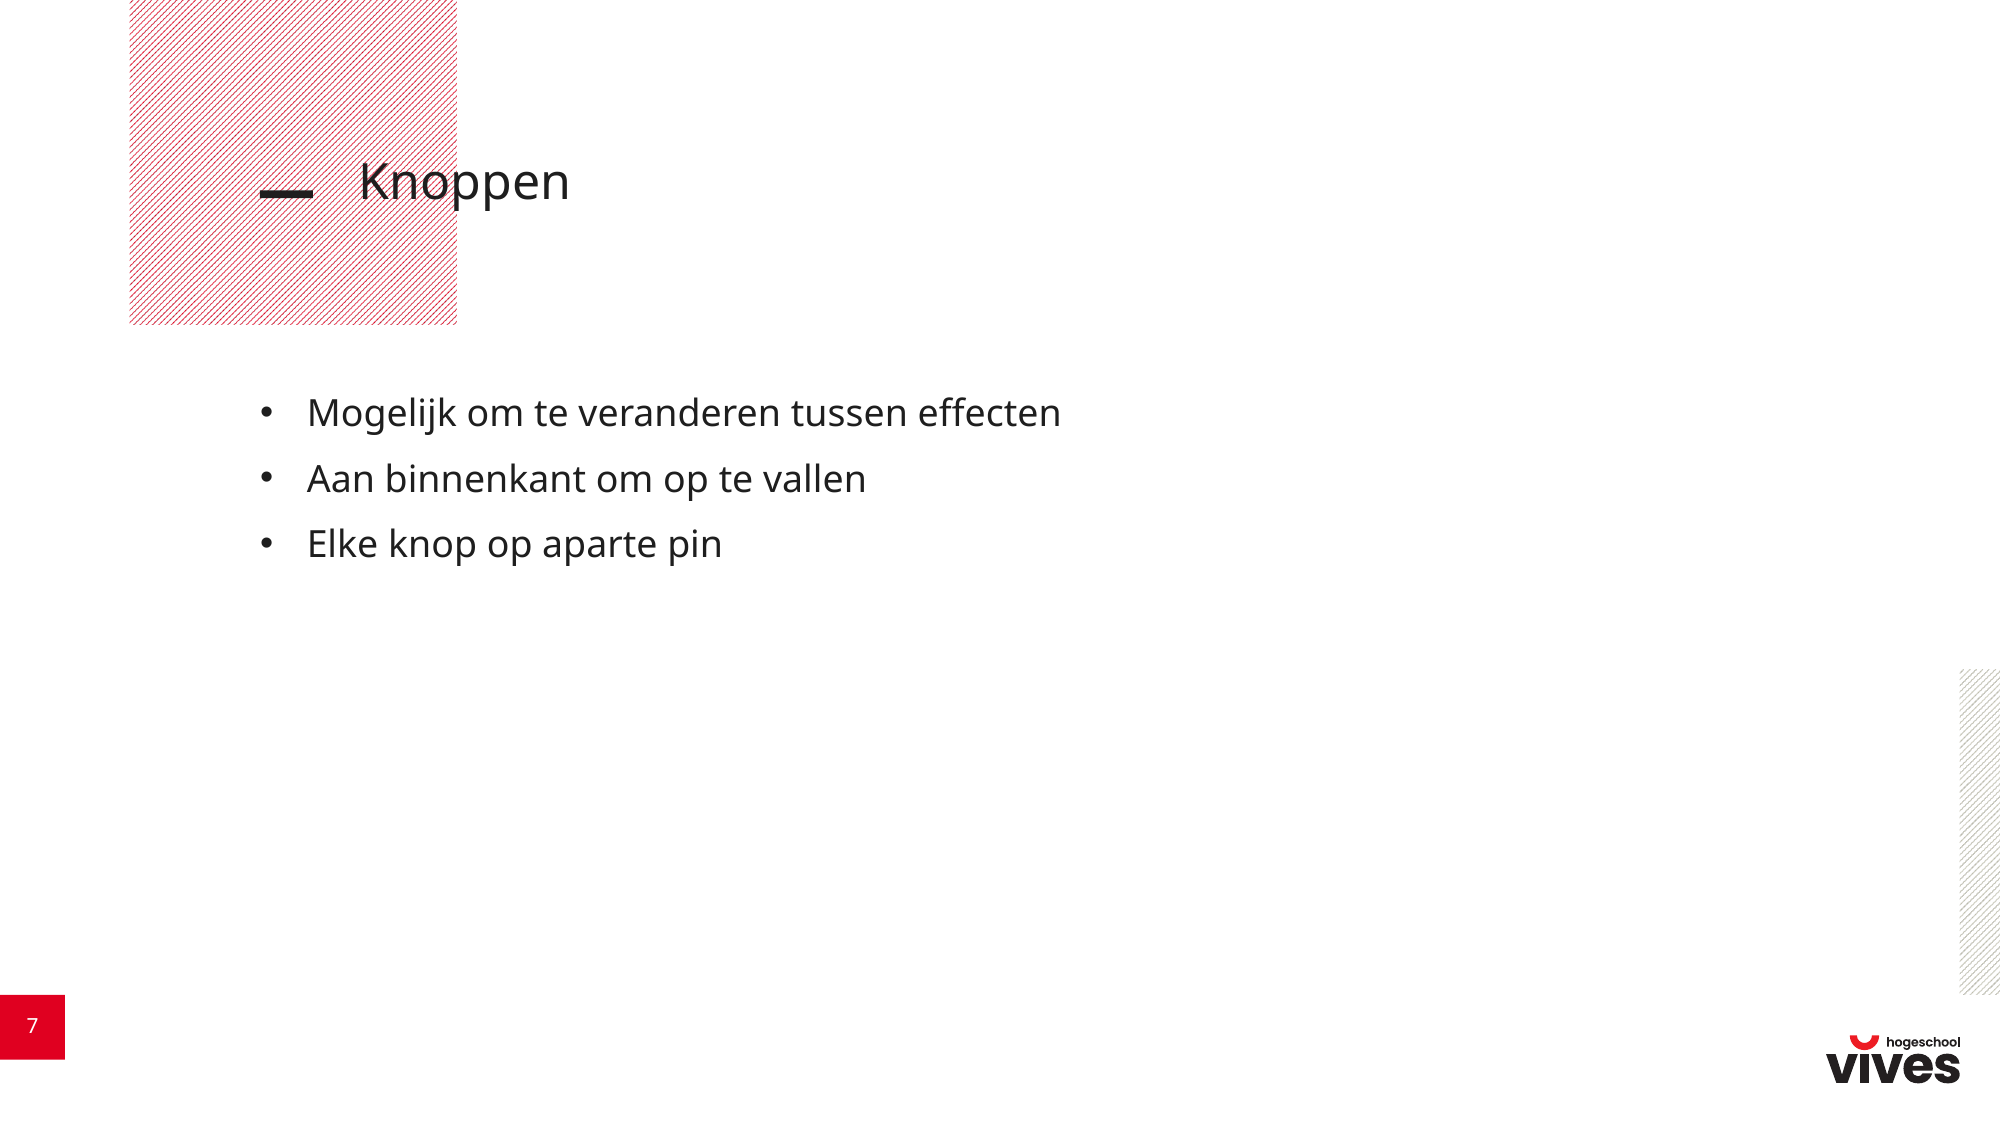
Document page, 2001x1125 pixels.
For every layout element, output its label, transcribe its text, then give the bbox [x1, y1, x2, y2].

list Mogelijk om te veranderen tussen effecten Aan binnenkant om op te vallen Elke knop op aparte pin [259, 388, 1863, 995]
title Knoppen [358, 138, 1863, 218]
picture [1959, 669, 2000, 995]
picture [129, 0, 457, 325]
